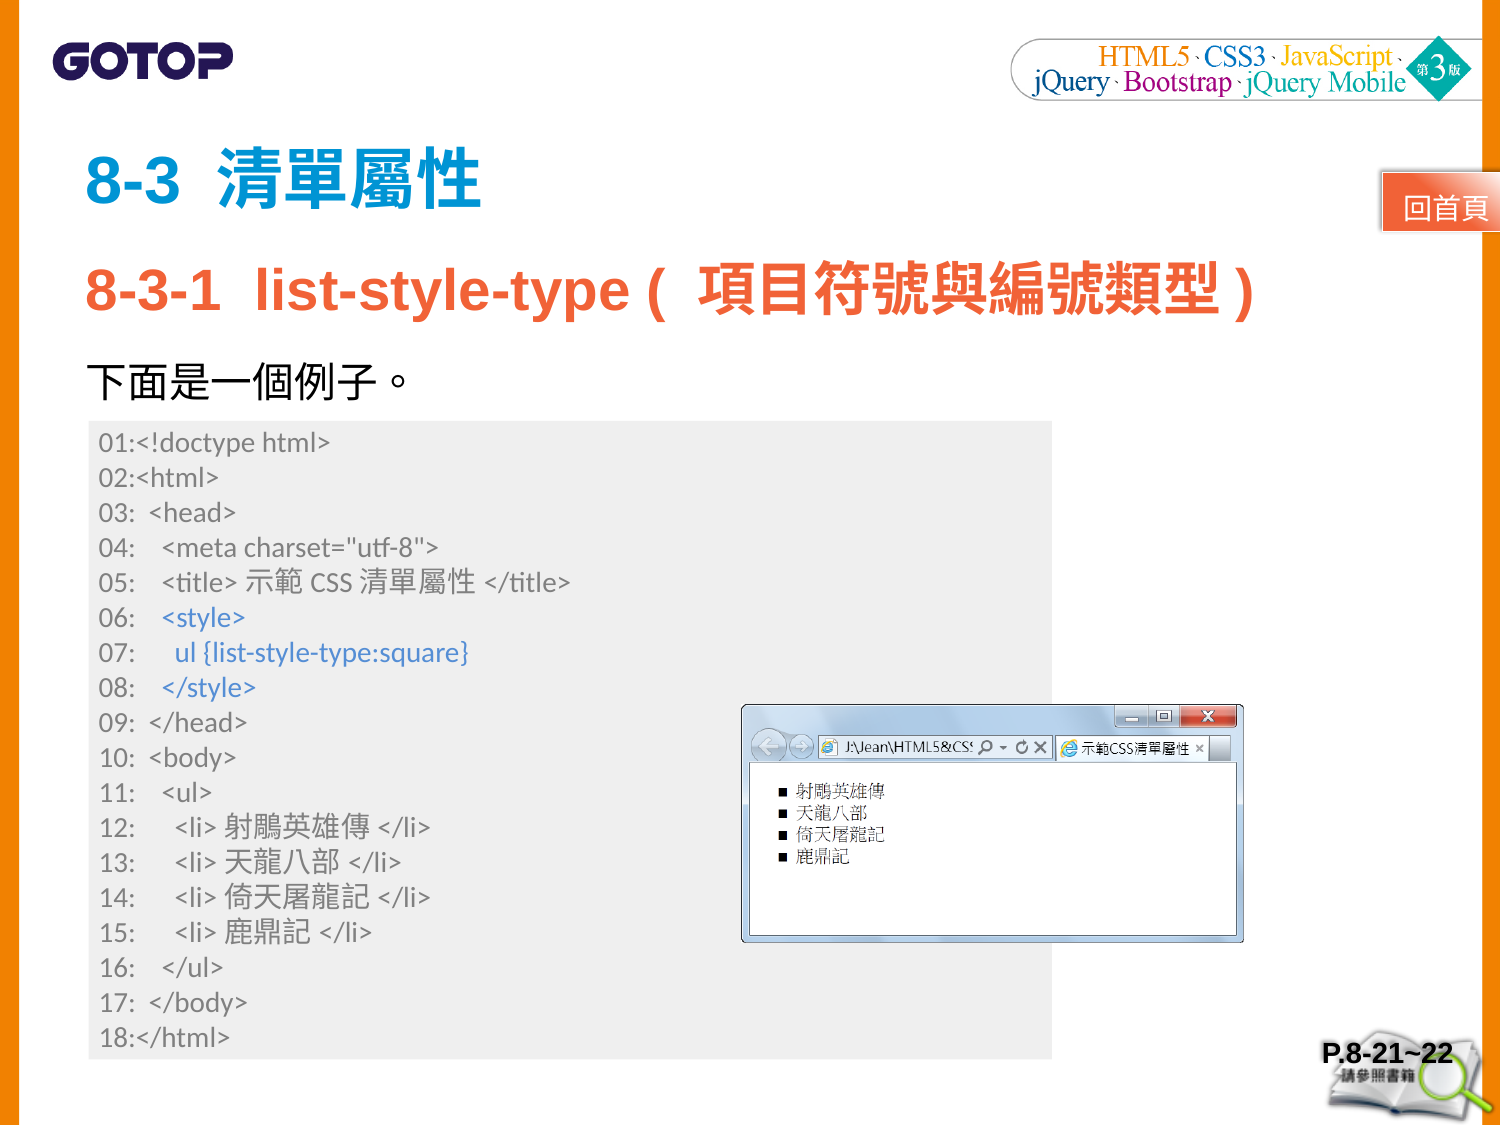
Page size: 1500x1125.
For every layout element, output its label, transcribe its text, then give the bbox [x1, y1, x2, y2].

text_box 回首頁 [1382, 172, 1500, 232]
list 8-3 清單屬性 8-3-1 list-style-type ( 項目符號與編號類型) 下面是一個例子。 [70, 90, 1436, 1106]
picture [0, 0, 1500, 1125]
picture [741, 703, 1244, 943]
list P.8-21~22 [1269, 1016, 1469, 1069]
text_box 01:<!doctype html> 02:<html> 03: <head> 04: <meta charset="utf-8"> 05: <title>示範CSS清單屬性</title> 06: <style> 07: ul {list-style-type:square} 08: </style> 09: </head> 10: <body> 11: <ul> 12: <li>射鵰英雄傳</li> 13: <li>天龍八部</li> 14: <li>倚天屠龍記</li> 15: <li>鹿鼎記</li> 16: </ul> 17: </body> 18:</html> [88, 420, 1052, 1060]
